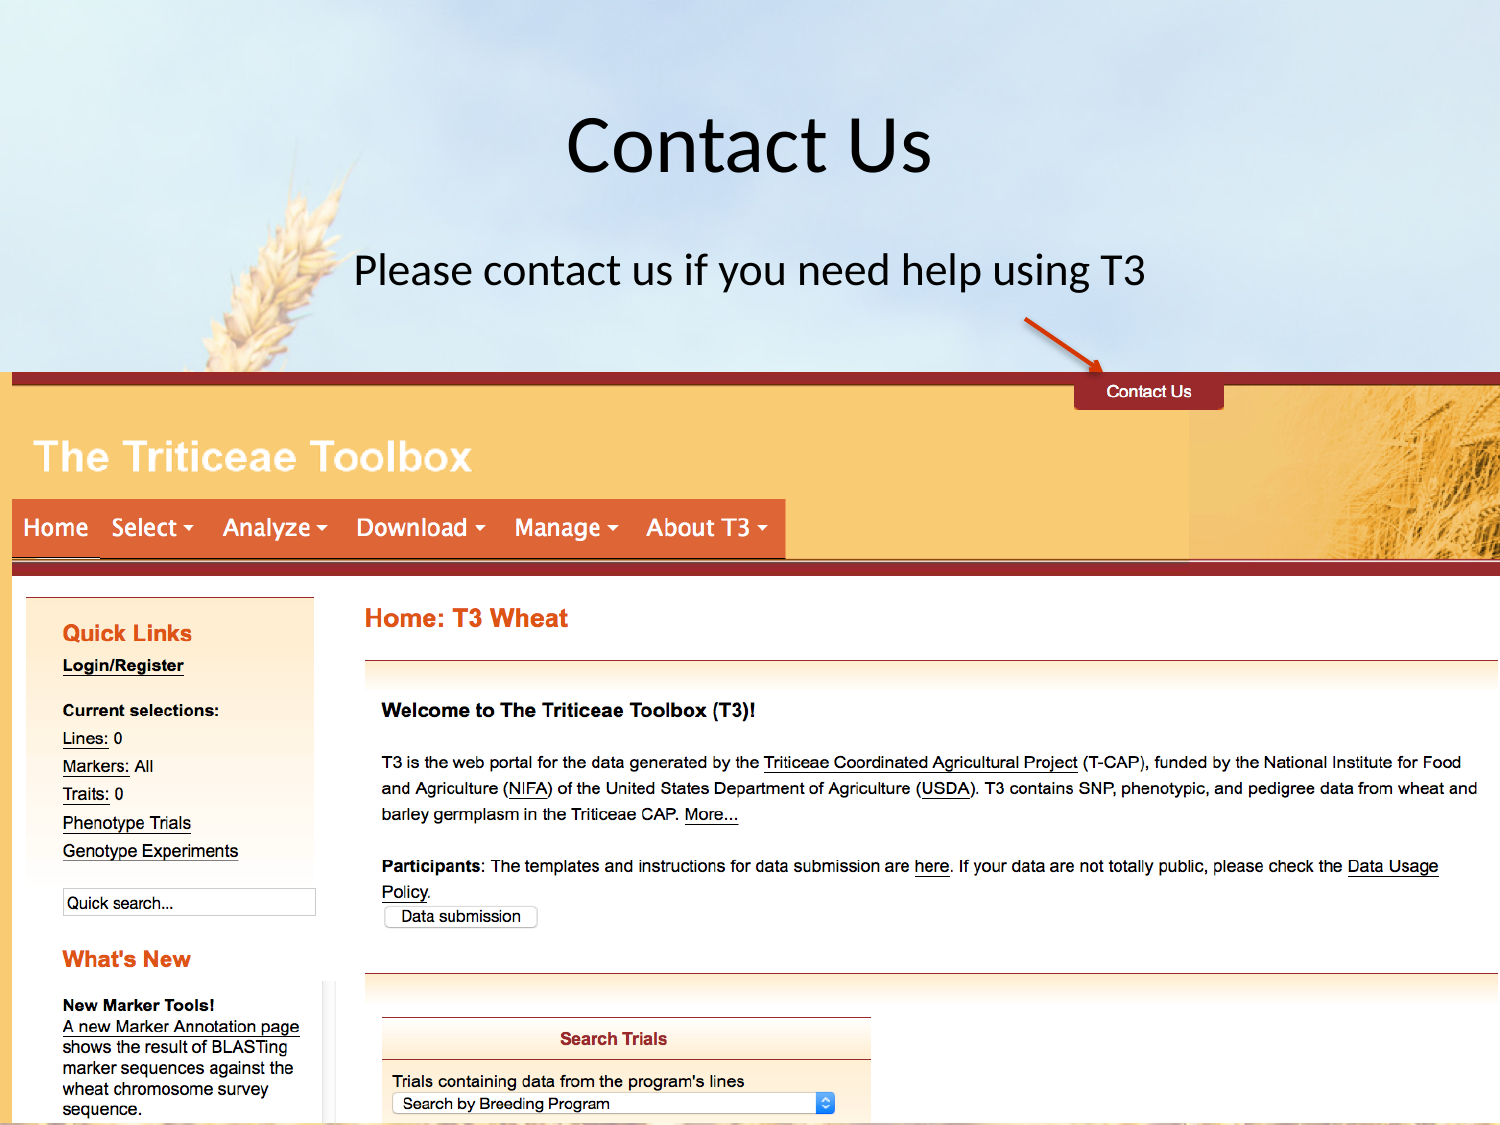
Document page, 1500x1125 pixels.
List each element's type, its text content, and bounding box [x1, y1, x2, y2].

title Contact Us [75, 45, 1425, 232]
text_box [1024, 318, 1104, 373]
list Please contact us if you need help using T3 [75, 232, 1425, 341]
picture [0, 372, 1500, 1124]
